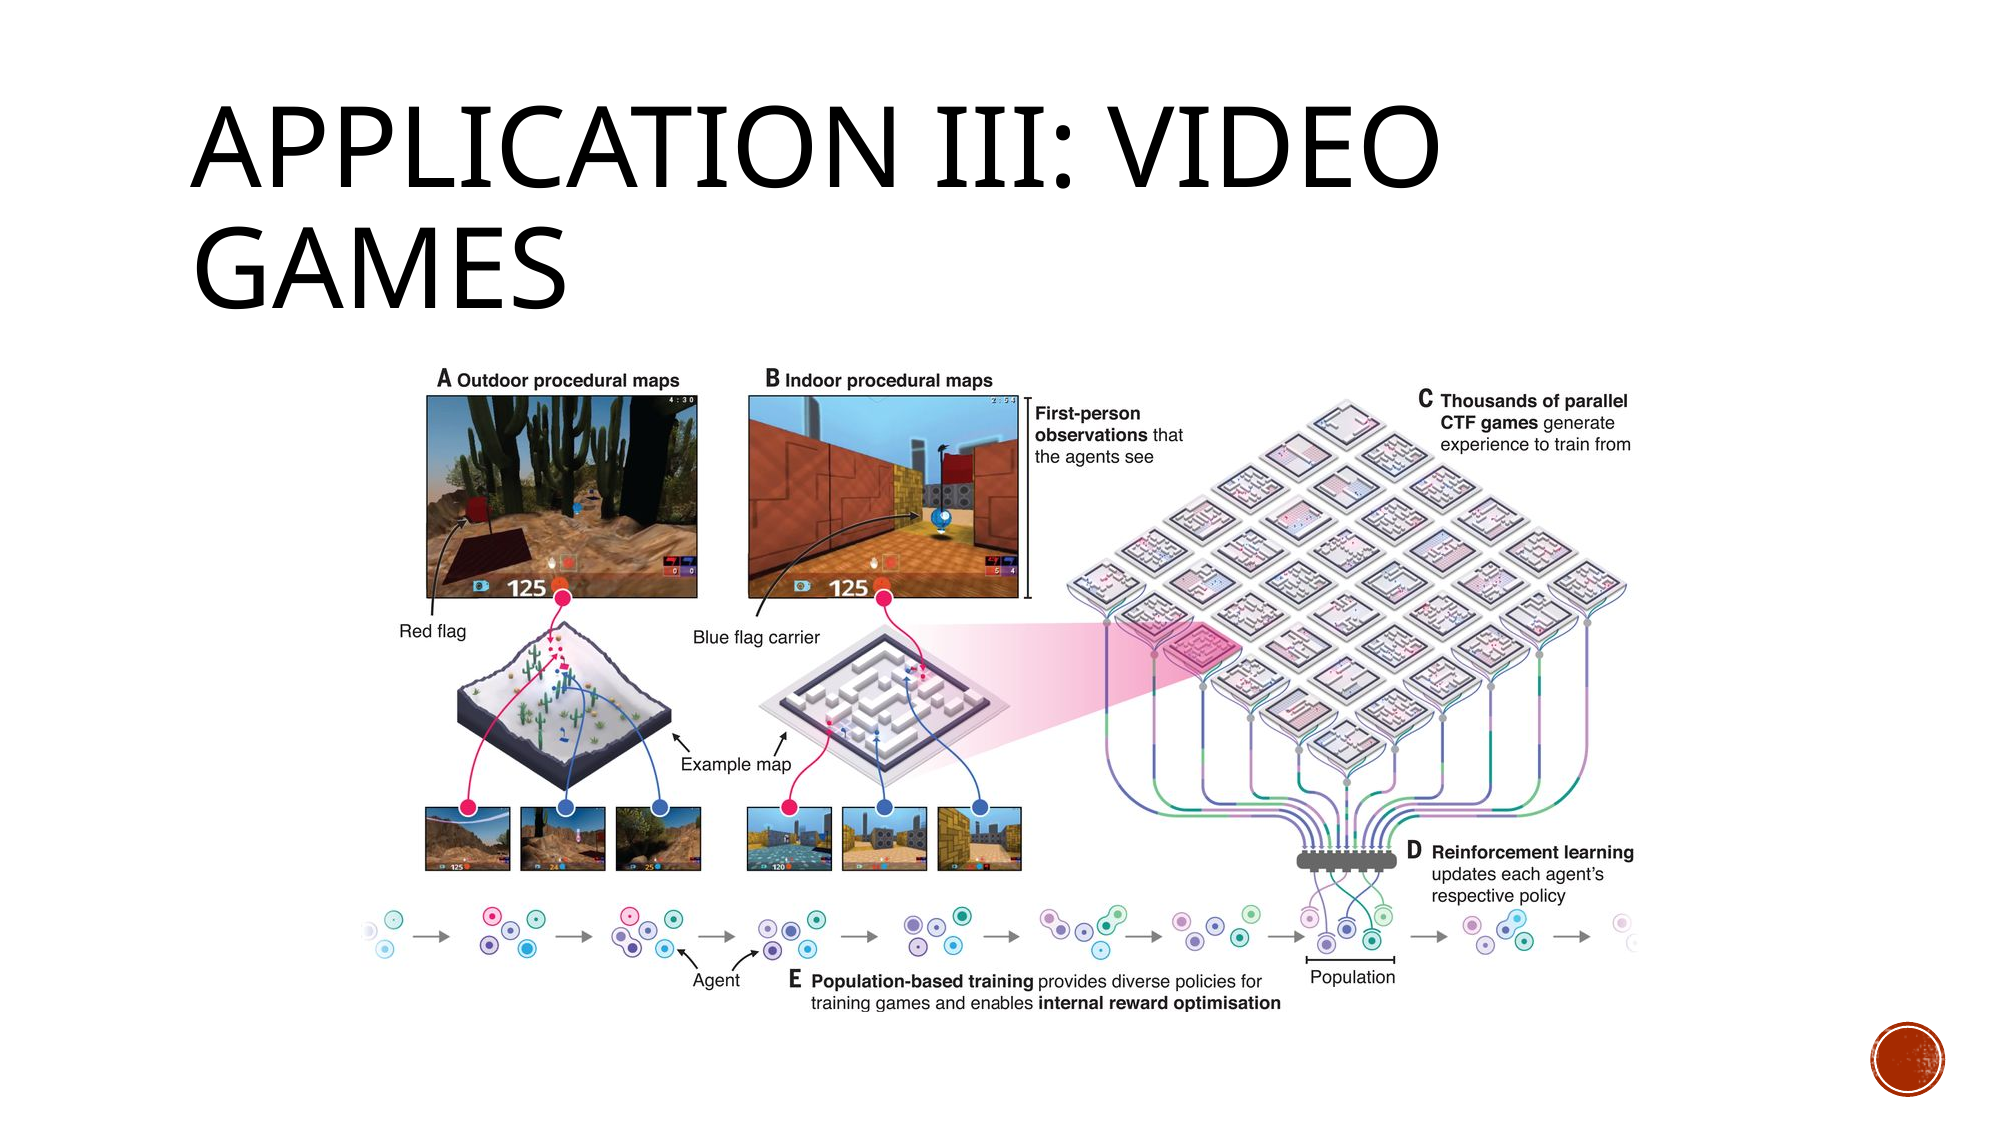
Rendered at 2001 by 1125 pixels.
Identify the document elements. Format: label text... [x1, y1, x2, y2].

picture [361, 343, 1639, 1012]
title Application III: Video Games [175, 79, 1826, 344]
